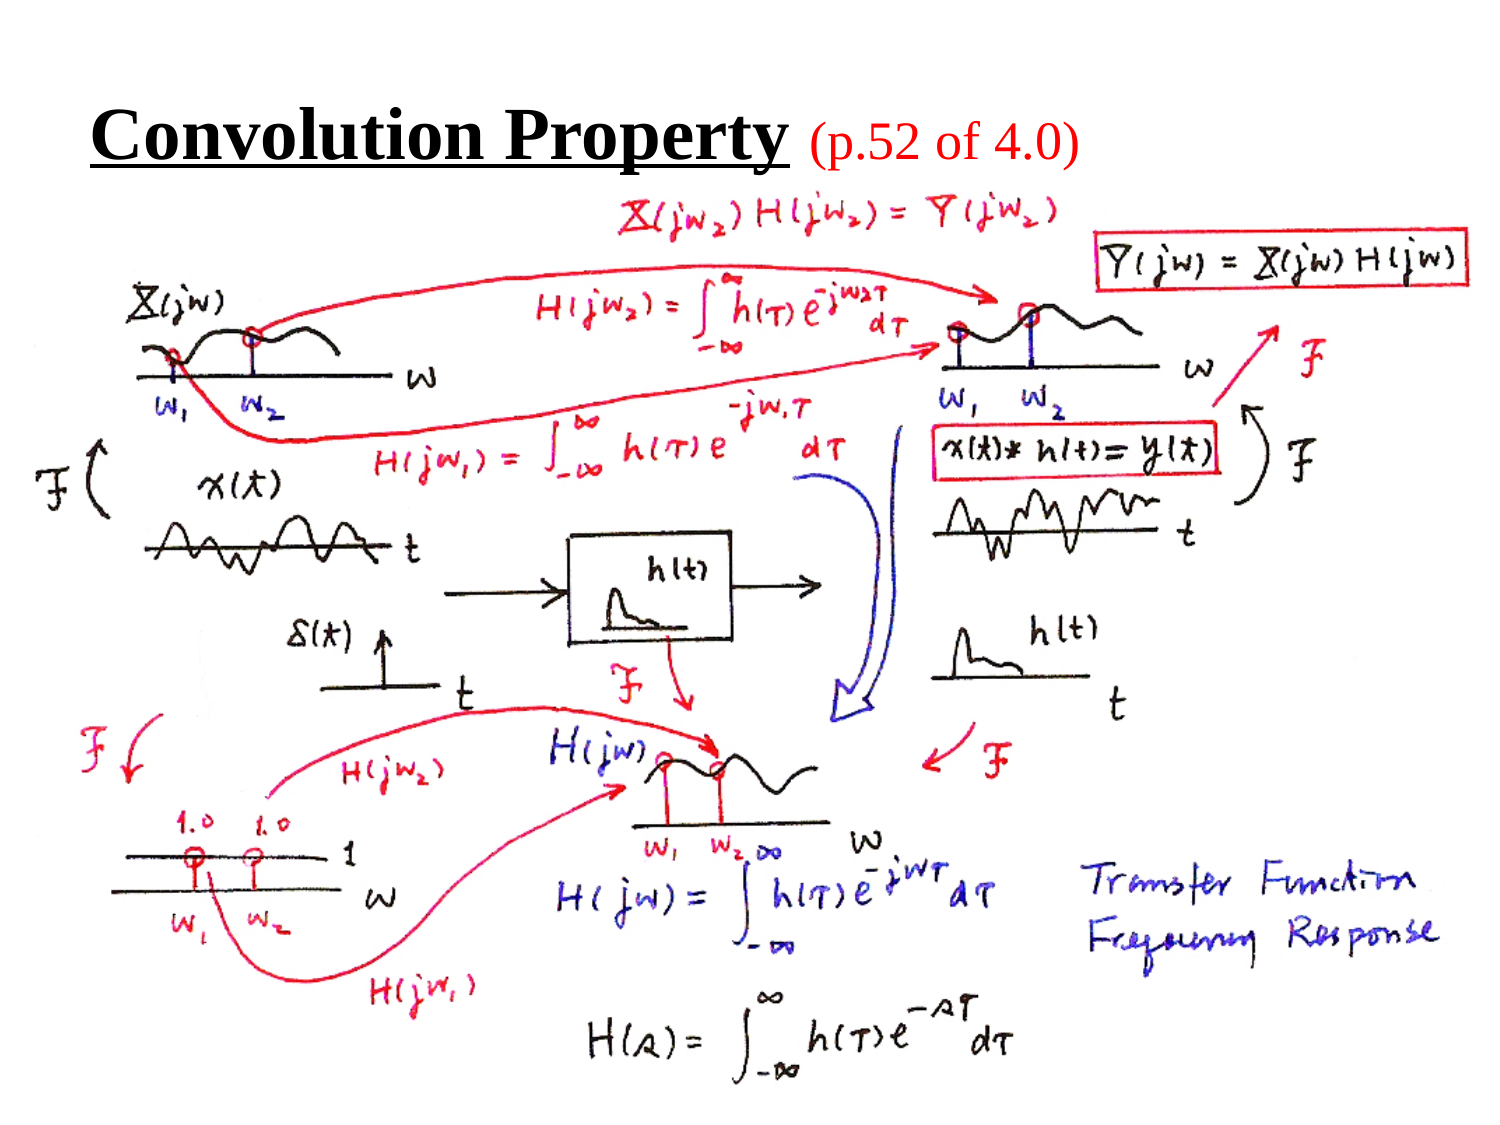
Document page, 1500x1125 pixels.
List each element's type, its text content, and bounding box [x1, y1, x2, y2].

text_box Convolution Property (p.52 of 4.0) [0, 0, 1500, 182]
picture [15, 160, 1486, 1100]
